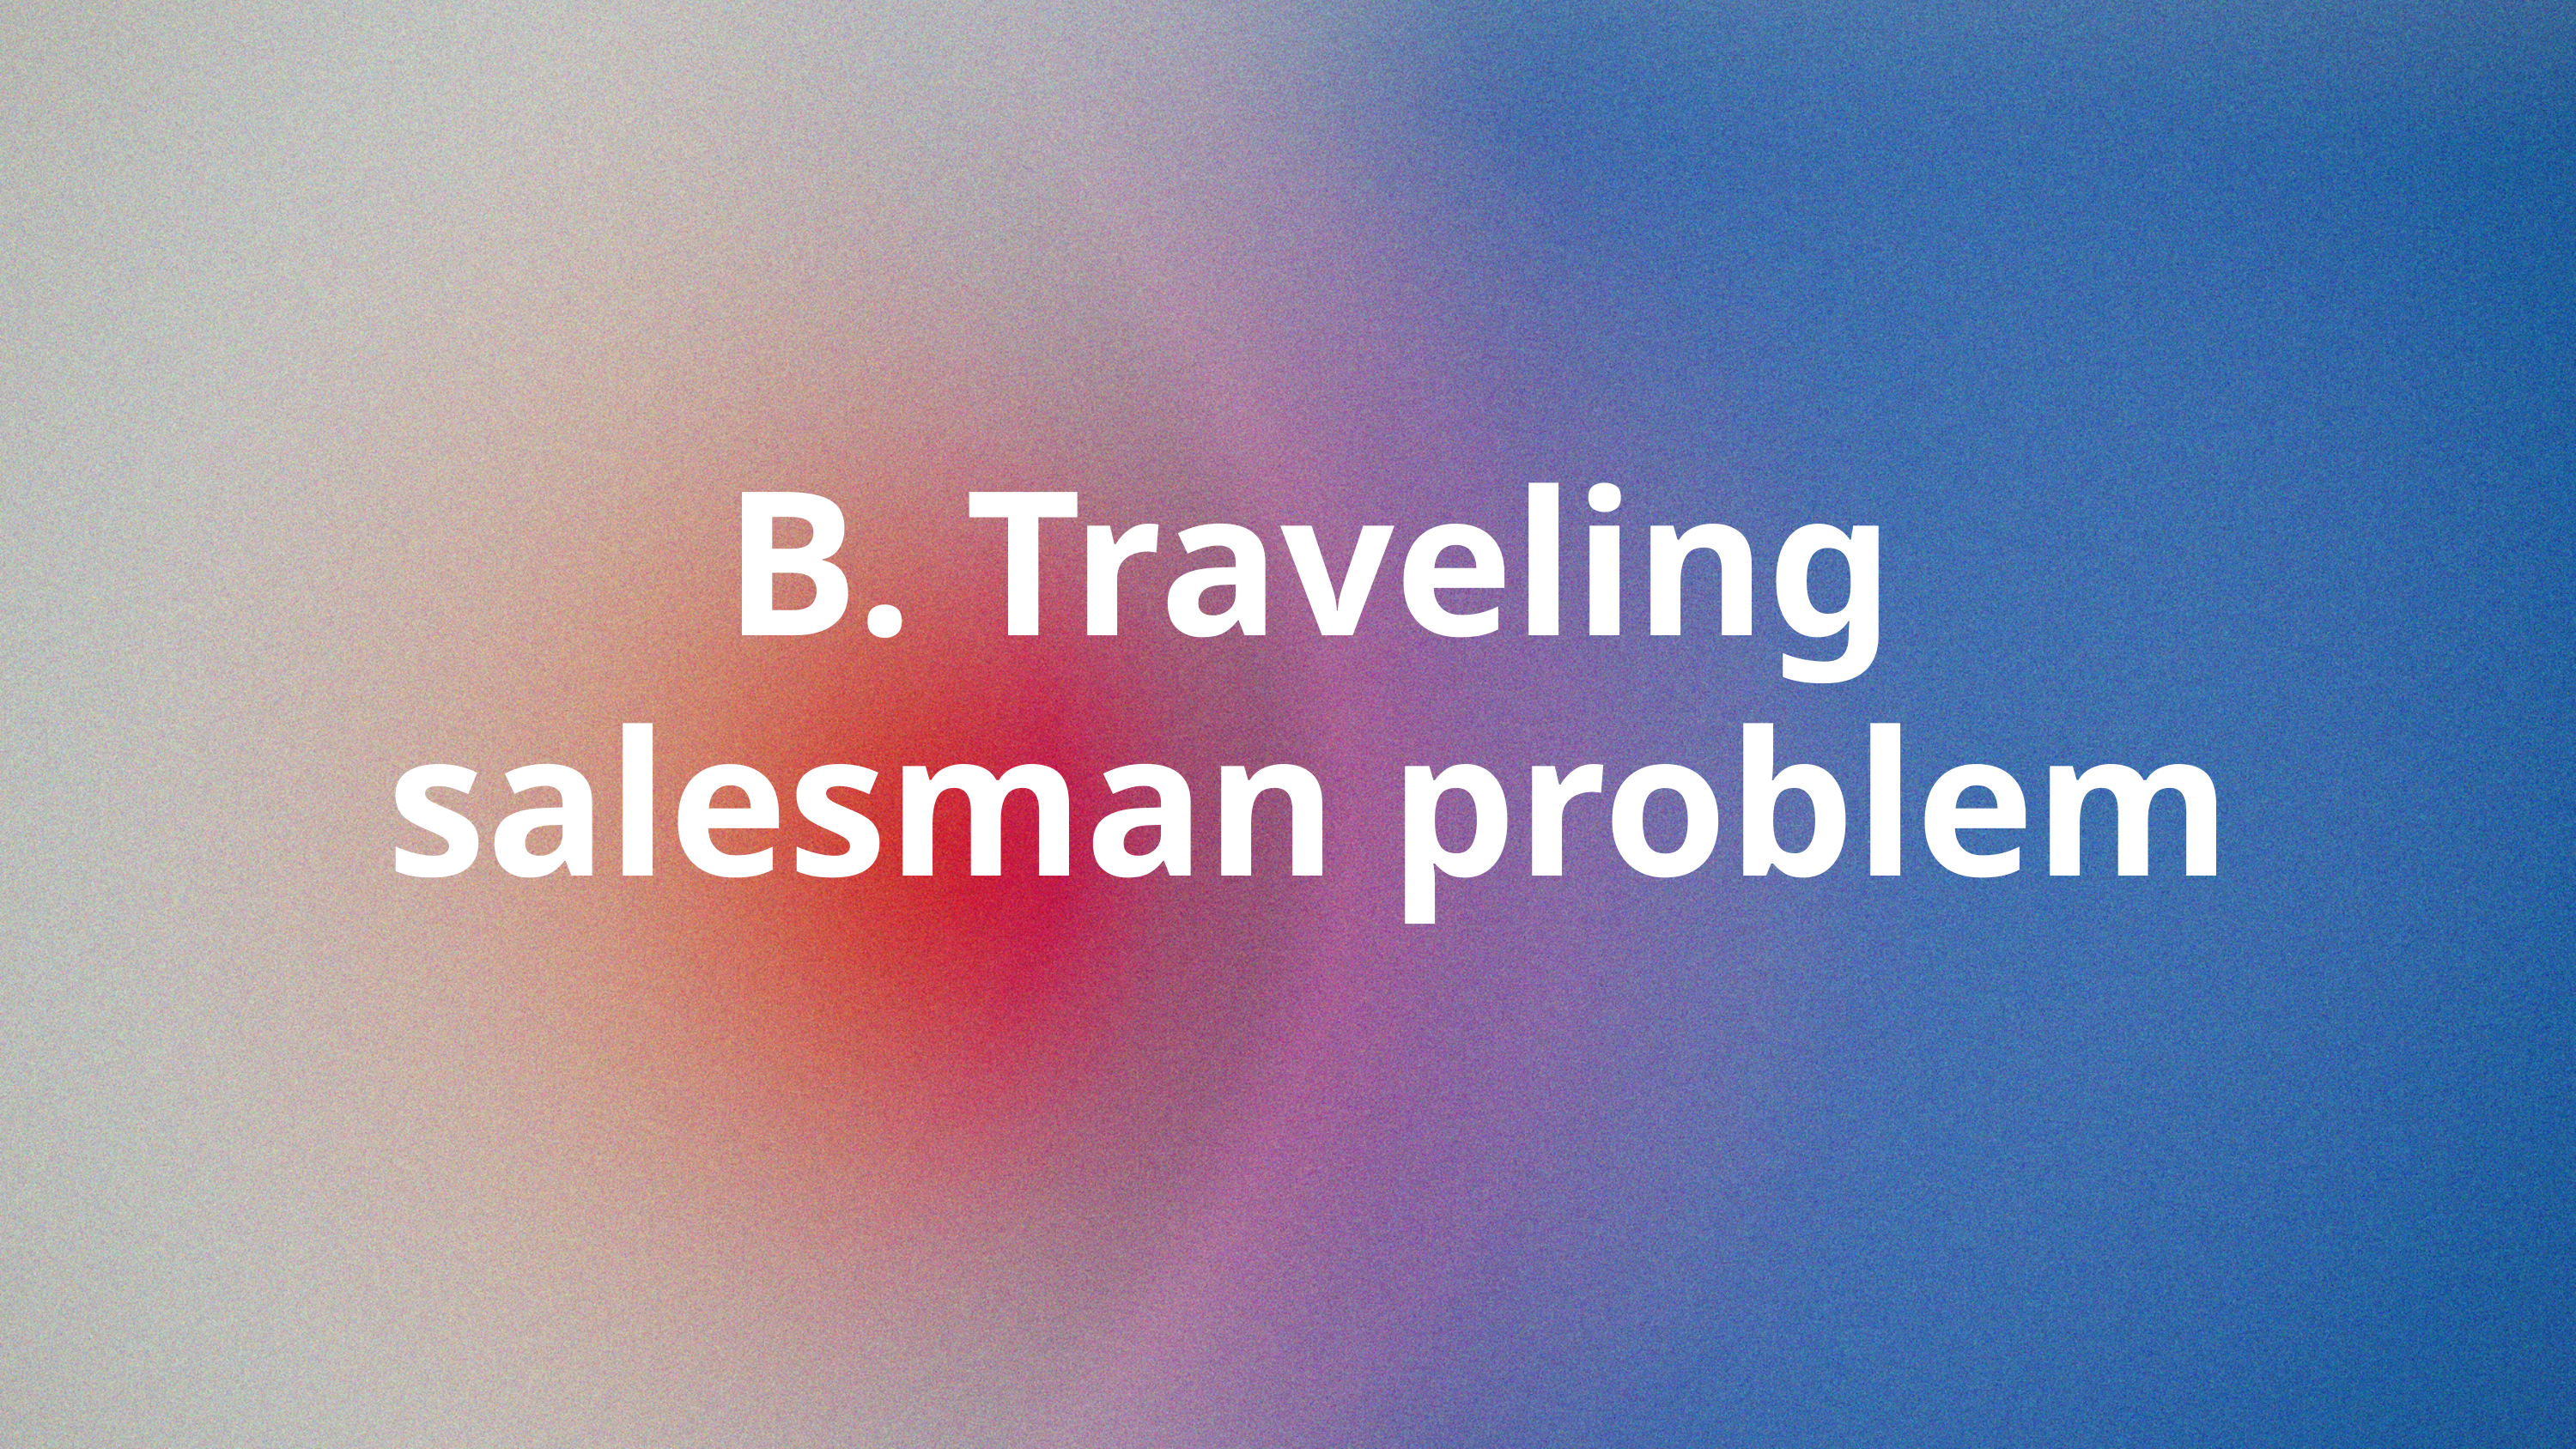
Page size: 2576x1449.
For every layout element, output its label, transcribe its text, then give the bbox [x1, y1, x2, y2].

text_box [0, 0, 2576, 1449]
text_box B. Traveling salesman problem [258, 434, 2361, 917]
